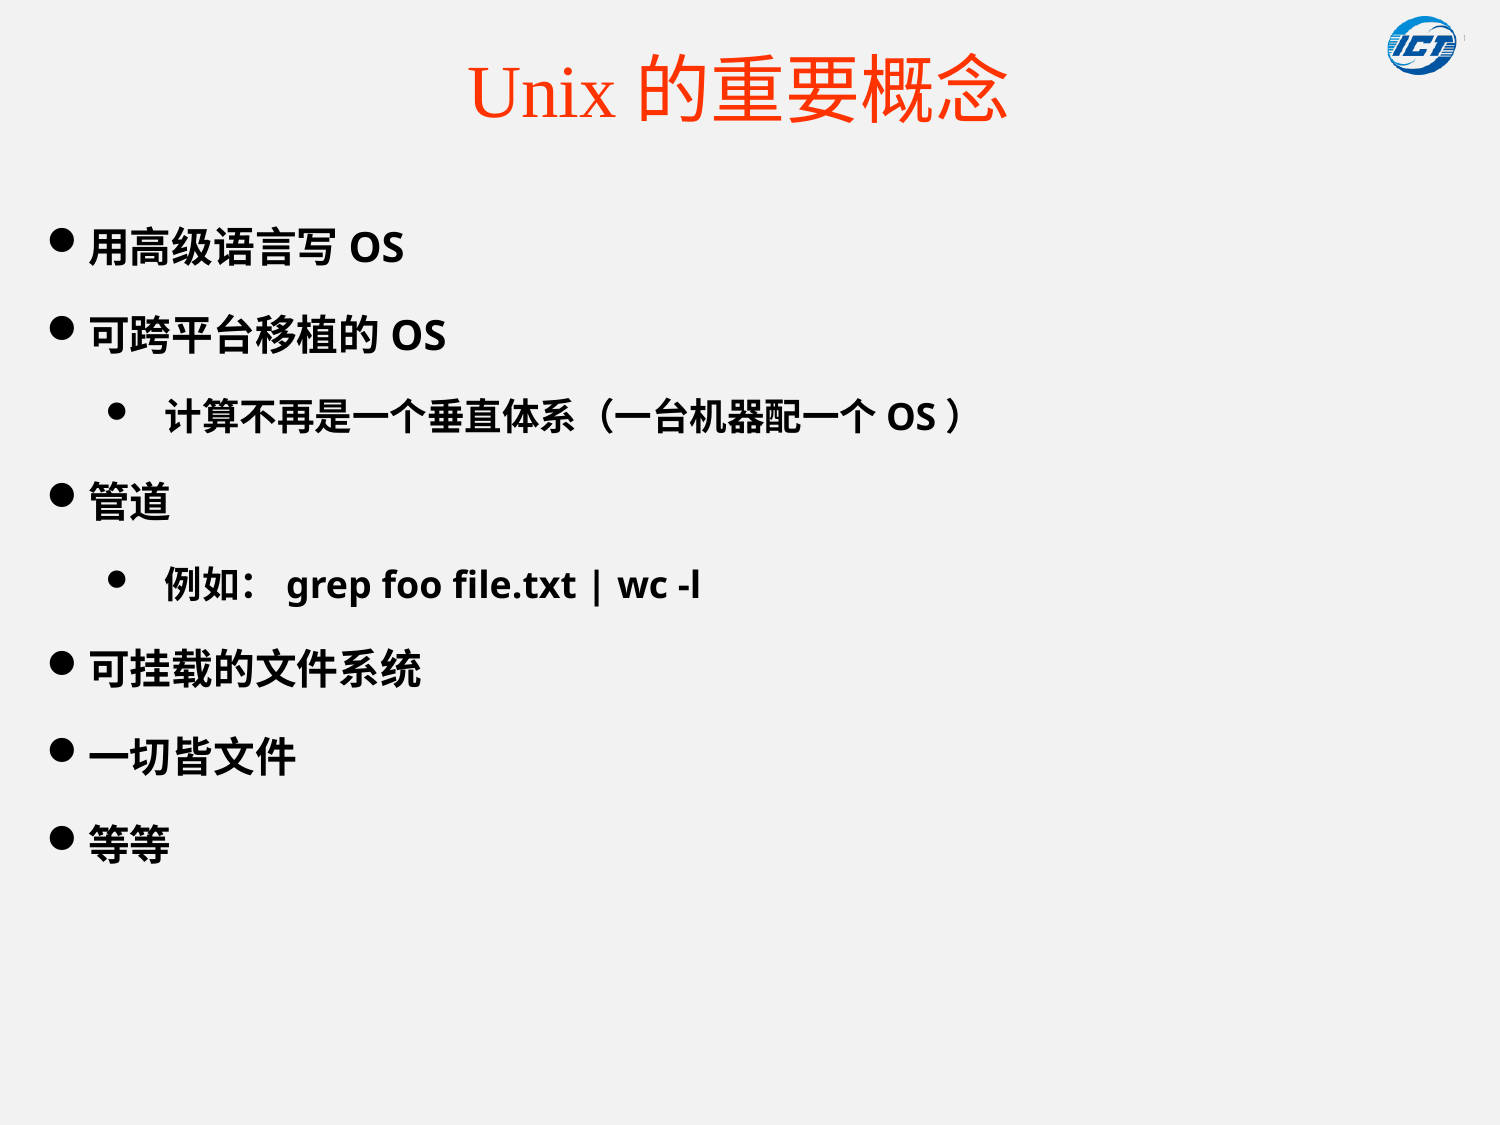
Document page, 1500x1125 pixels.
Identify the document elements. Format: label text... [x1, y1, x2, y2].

picture [1446, 16, 1465, 82]
title Unix的重要概念 [31, 10, 1446, 164]
list 用高级语言写OS 可跨平台移植的OS 计算不再是一个垂直体系（一台机器配一个OS） 管道 例如：grep foo file.txt | wc -l 可挂载的文件系统 一切皆文件 等等 [31, 188, 1446, 1001]
